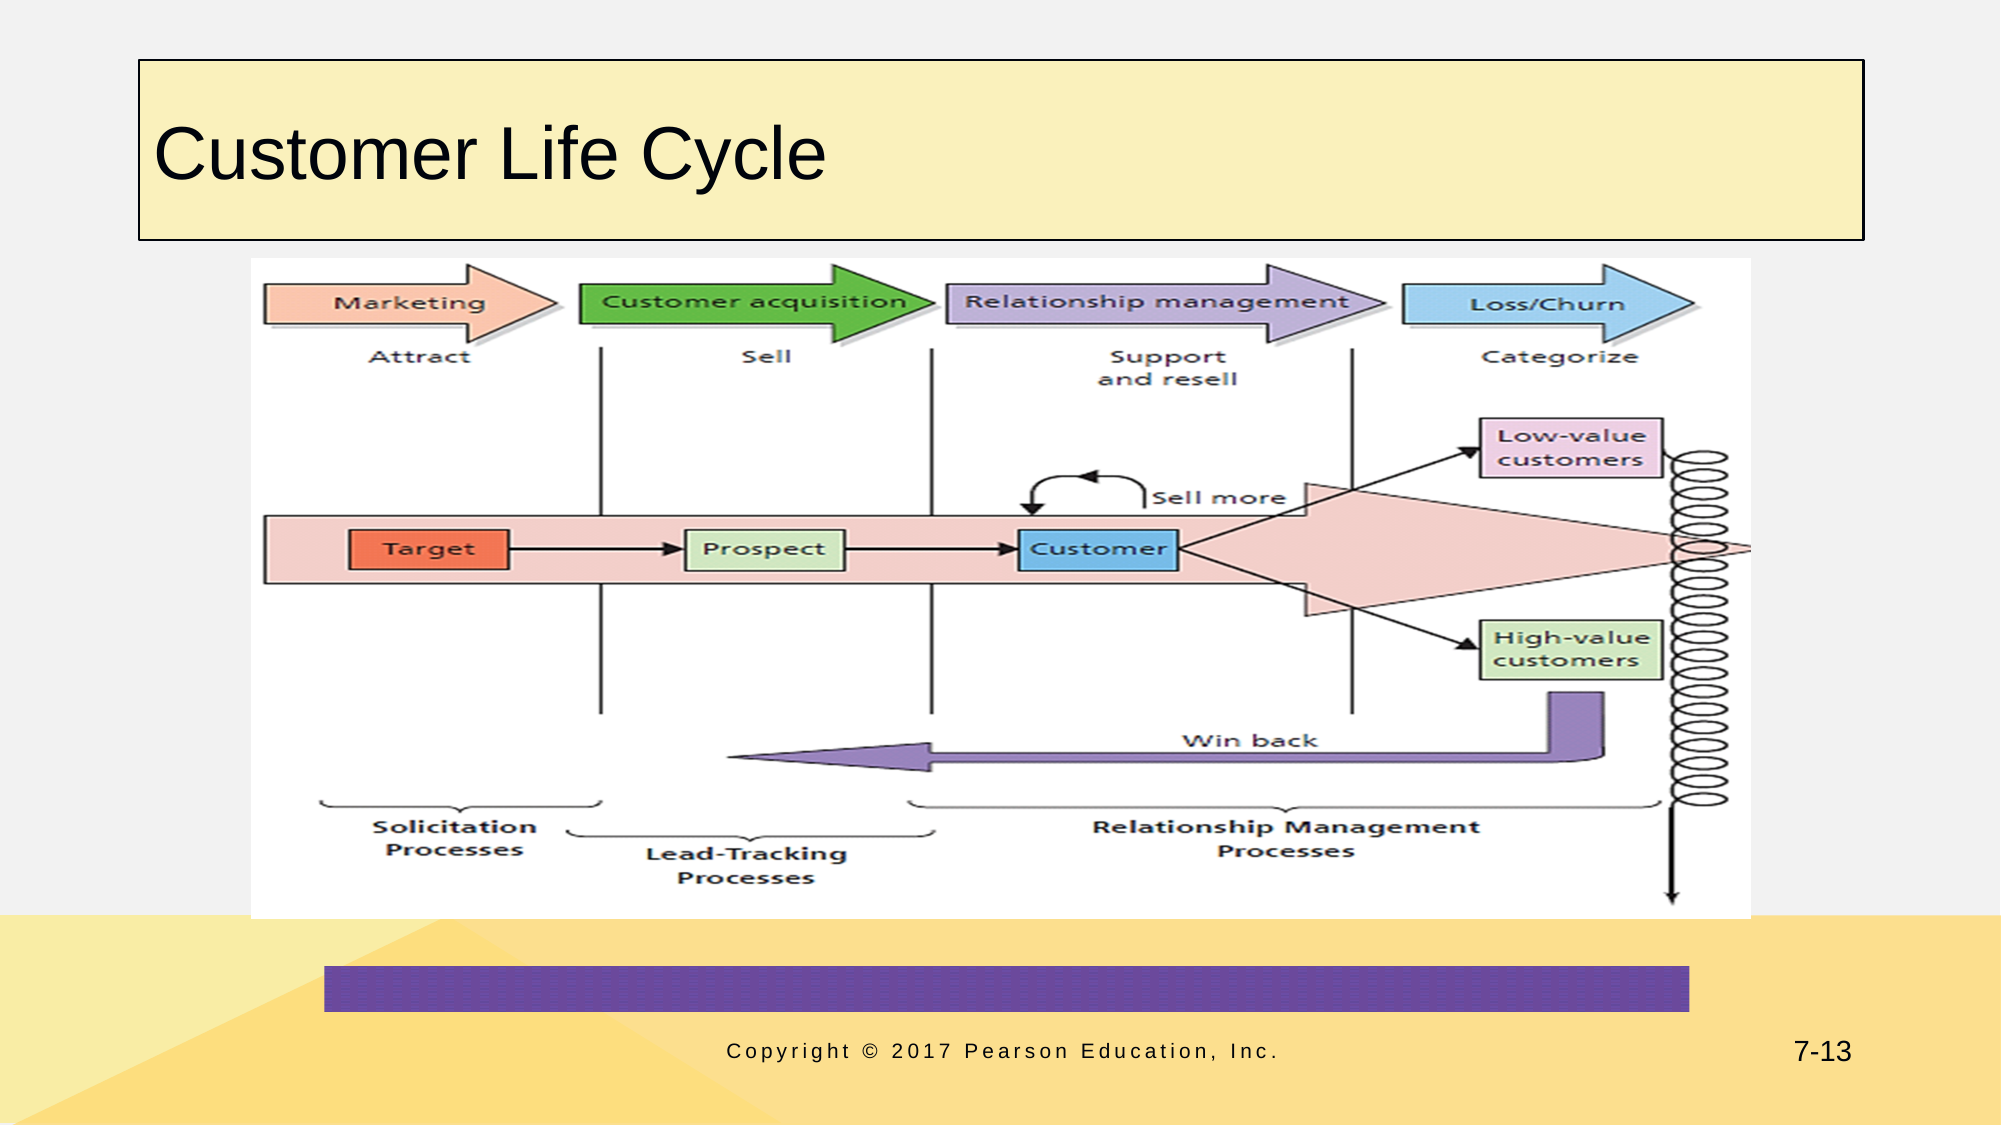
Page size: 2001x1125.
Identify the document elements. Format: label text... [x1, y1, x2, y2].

title Customer Life Cycle [138, 59, 1865, 241]
footer Copyright © 2017 Pearson Education, Inc. [326, 1025, 1677, 1075]
picture [250, 258, 1752, 919]
